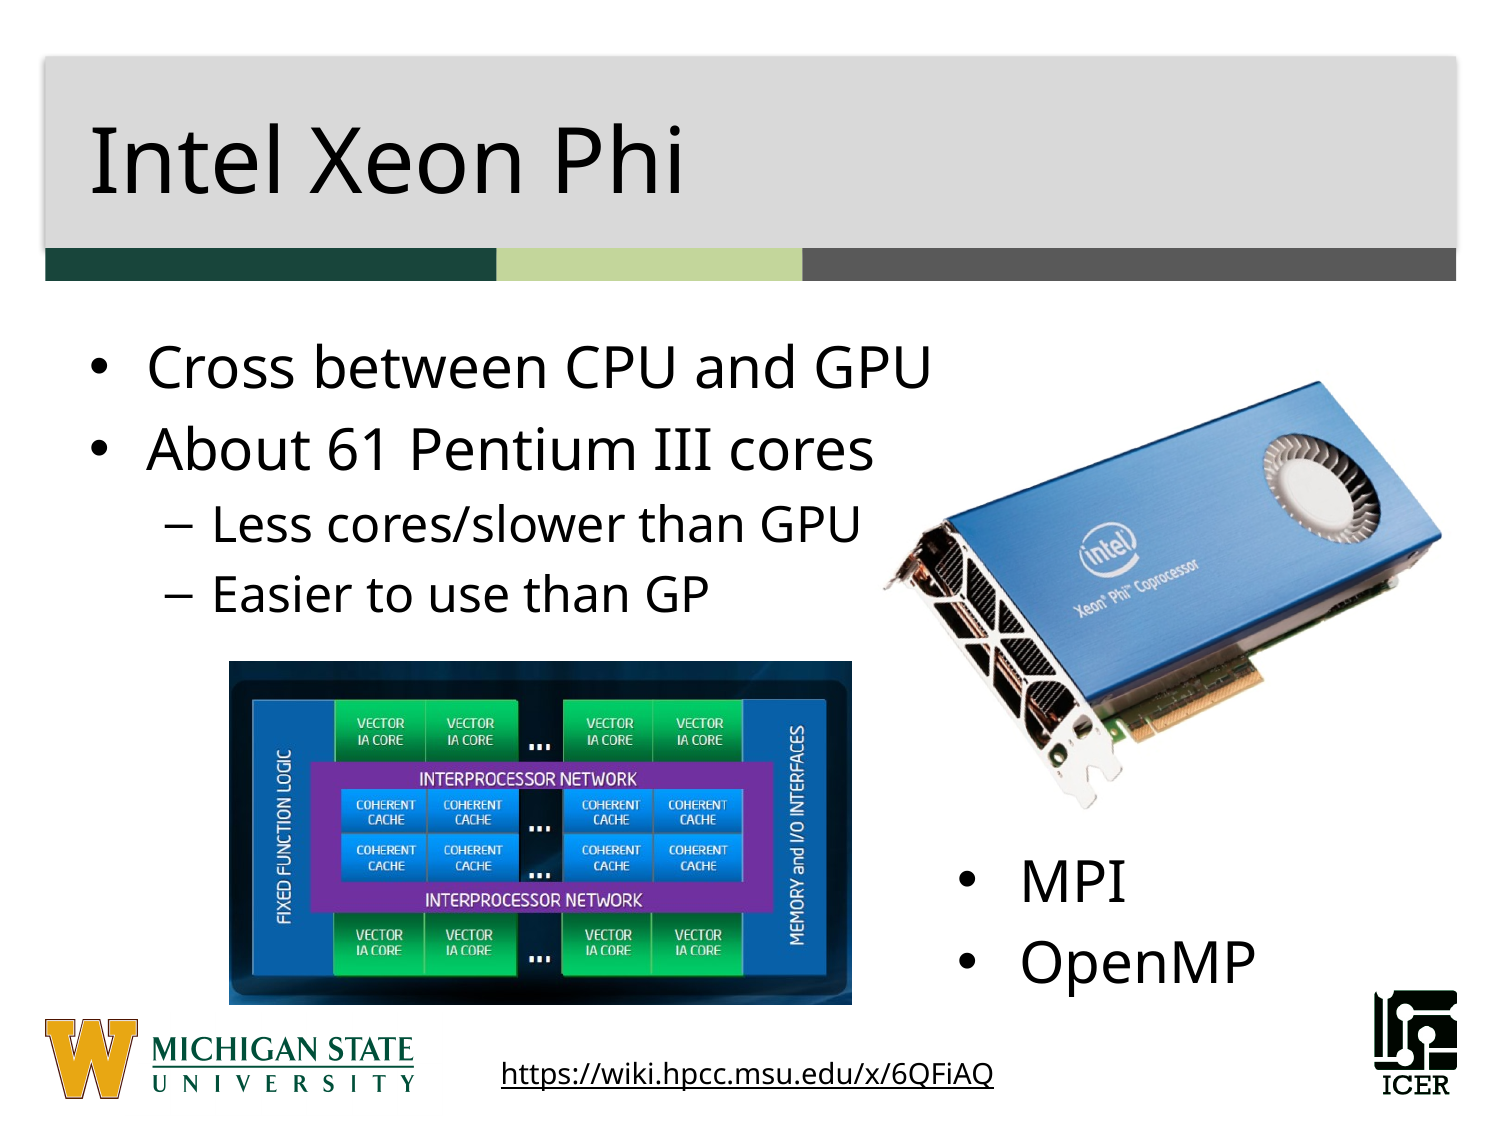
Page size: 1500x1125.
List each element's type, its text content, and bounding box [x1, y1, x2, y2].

text_box MPI OpenMP [942, 836, 1408, 1120]
list Cross between CPU and GPU About 61 Pentium III cores Less cores/slower than GPU Easier to use than GP [74, 322, 1426, 1066]
picture [229, 661, 852, 1005]
title Intel Xeon Phi [74, 94, 1426, 282]
picture [1408, 990, 1457, 1095]
picture [853, 329, 1499, 836]
picture [45, 1019, 443, 1116]
